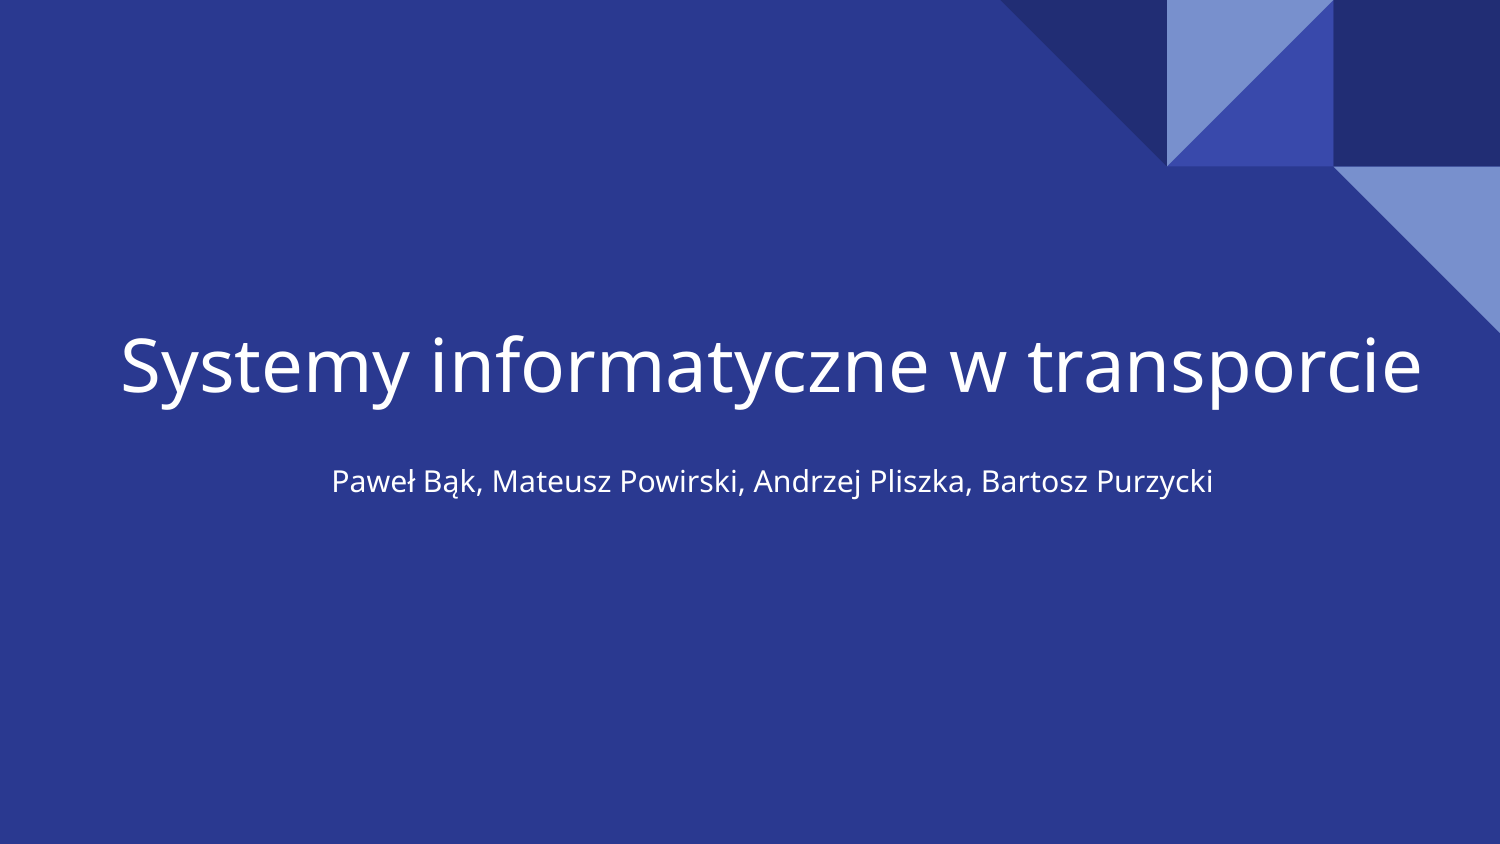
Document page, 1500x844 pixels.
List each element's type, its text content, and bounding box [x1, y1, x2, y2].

title Systemy informatyczne w transporcie [98, 291, 1447, 429]
subtitle Paweł Bąk, Mateusz Powirski, Andrzej Pliszka, Bartosz Purzycki [98, 445, 1447, 517]
